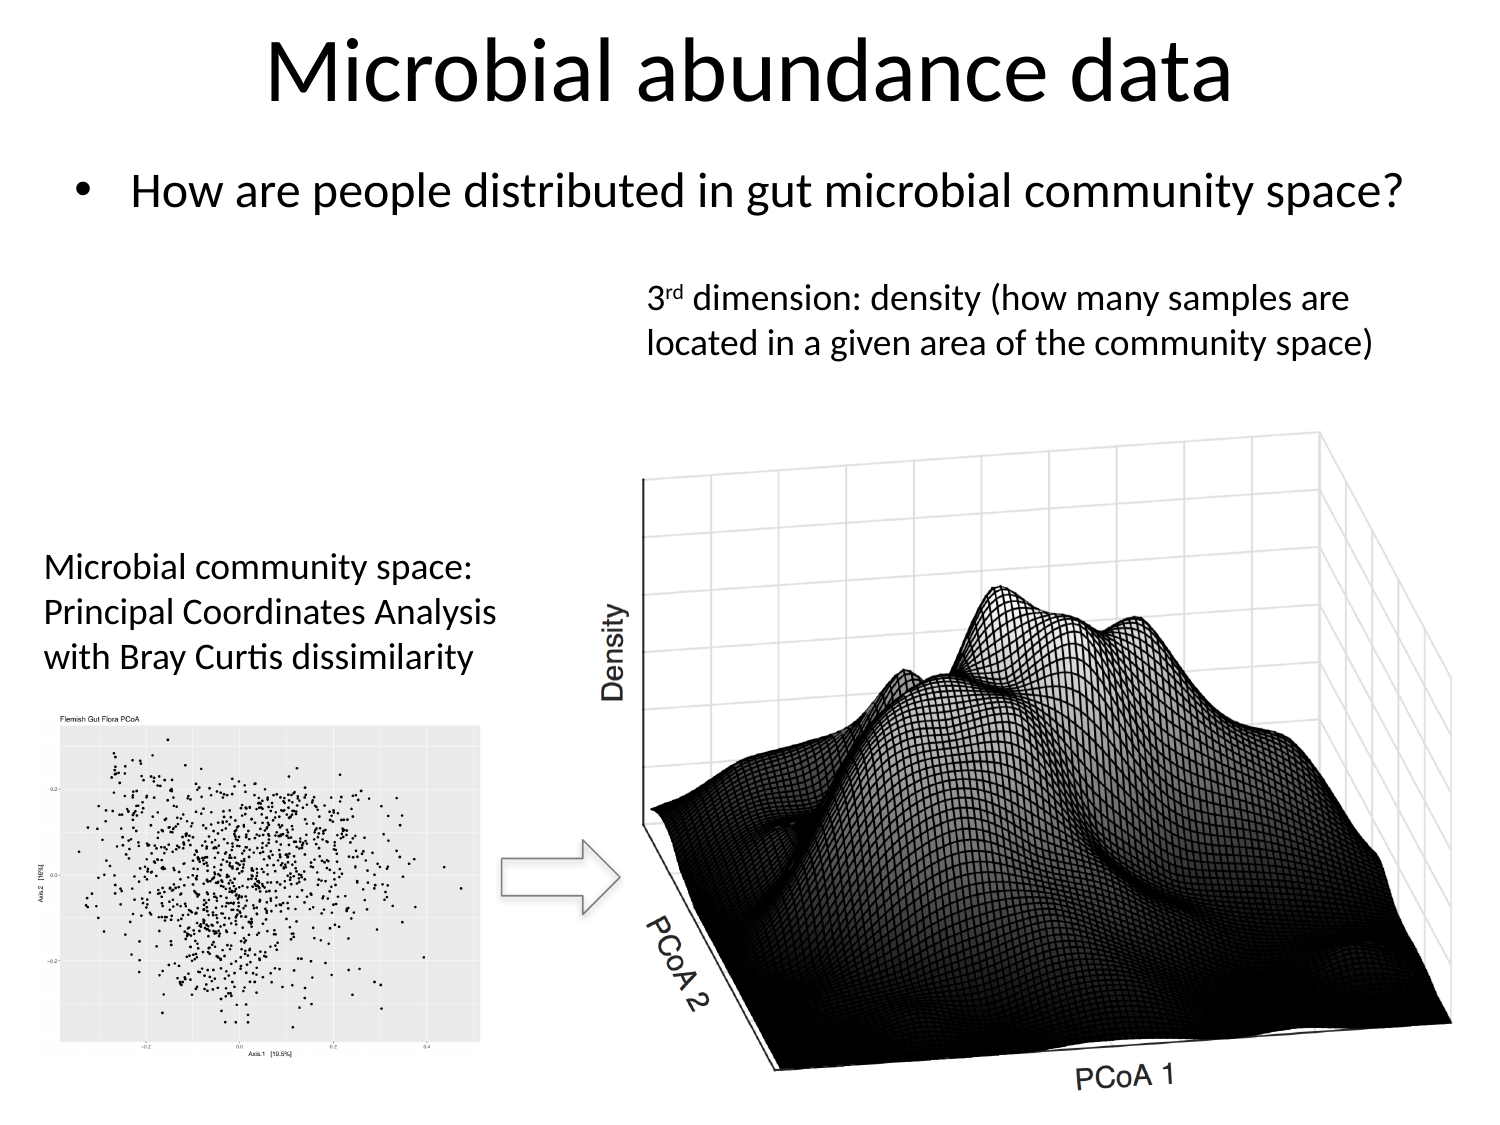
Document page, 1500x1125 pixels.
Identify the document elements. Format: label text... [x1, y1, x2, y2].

text_box How are people distributed in gut microbial community space? [59, 150, 1485, 360]
text_box Microbial community space: Principal Coordinates Analysis with Bray Curtis dissimilarity [28, 535, 551, 685]
picture [35, 713, 483, 1059]
picture [589, 424, 1481, 1098]
text_box 3rd dimension: density (how many samples are located in a given area of the community space) [631, 265, 1402, 371]
text_box [500, 839, 584, 916]
text_box Microbial abundance data [75, 0, 1425, 150]
